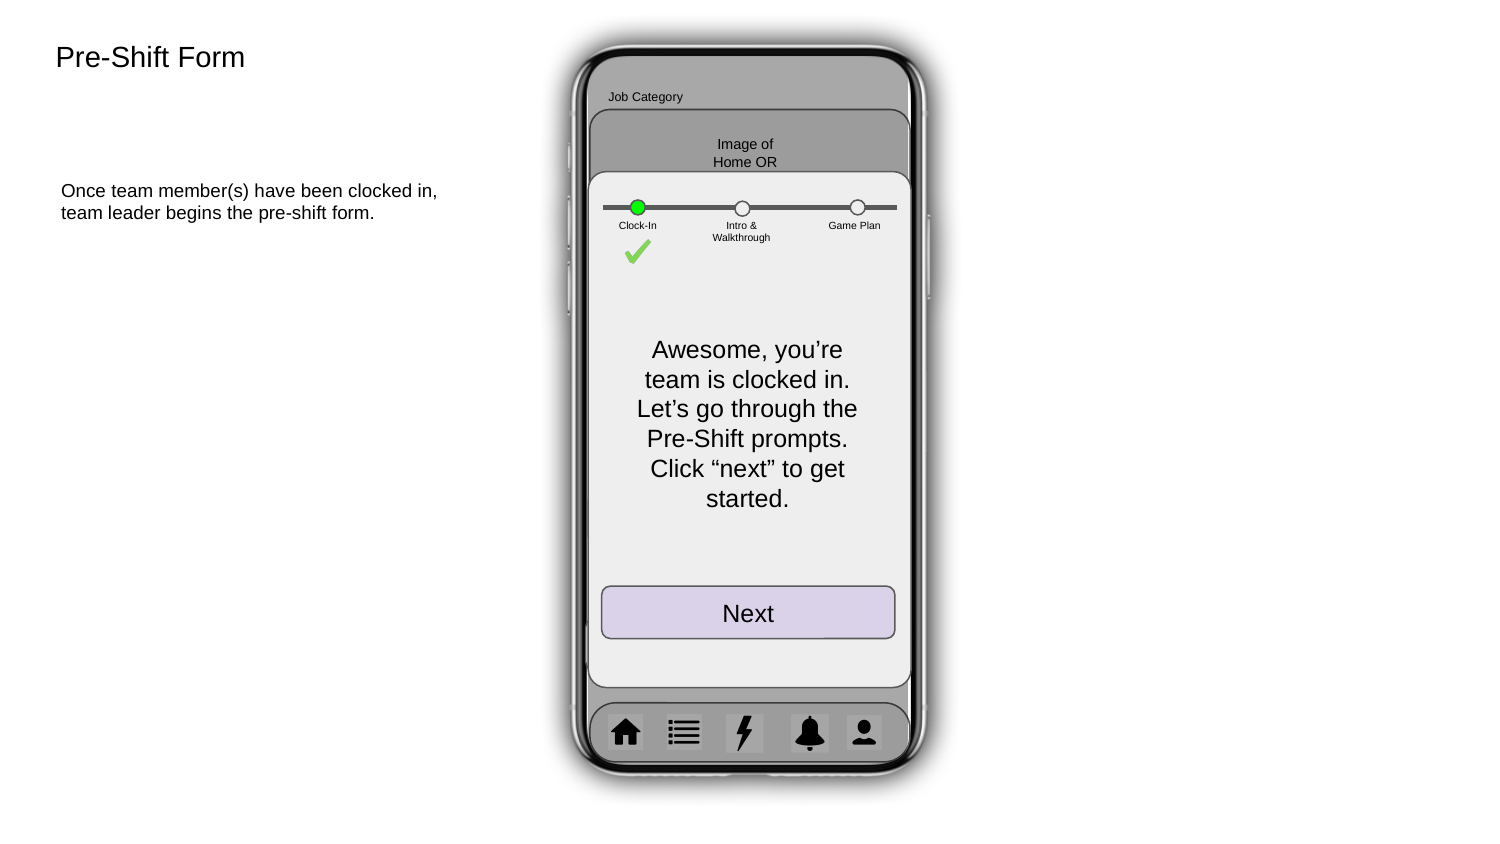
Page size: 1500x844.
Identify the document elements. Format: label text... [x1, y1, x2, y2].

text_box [589, 78, 911, 310]
text_box Once team member(s) have been clocked in, team leader begins the pre-shift form. [46, 163, 481, 844]
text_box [589, 702, 911, 763]
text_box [588, 491, 909, 545]
picture [537, 13, 963, 808]
text_box Pre-Shift Form [40, 23, 439, 145]
